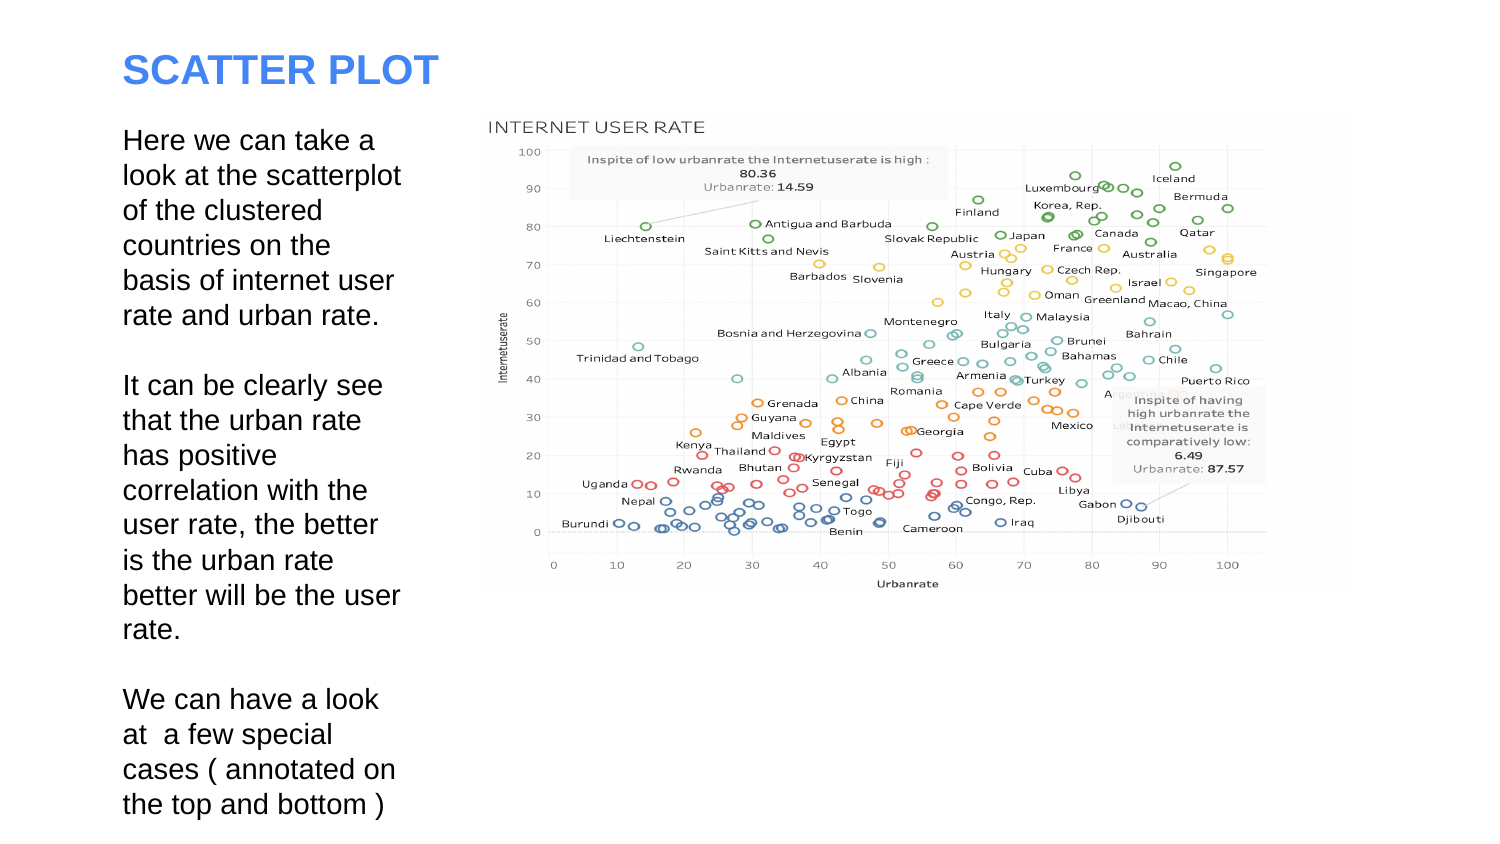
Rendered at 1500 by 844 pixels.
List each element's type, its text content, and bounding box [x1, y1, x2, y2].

picture [476, 110, 1352, 595]
text_box SCATTER PLOT [107, 35, 773, 101]
text_box Here we can take a look at the scatterplot of the clustered countries on the basis of internet user rate and urban rate. It can be clearly see that the urban rate has positive correlation with the user rate, the better is the urban rate better will be the user rate. We can have a look at a few special cases ( annotated on the top and bottom ) [107, 106, 423, 836]
